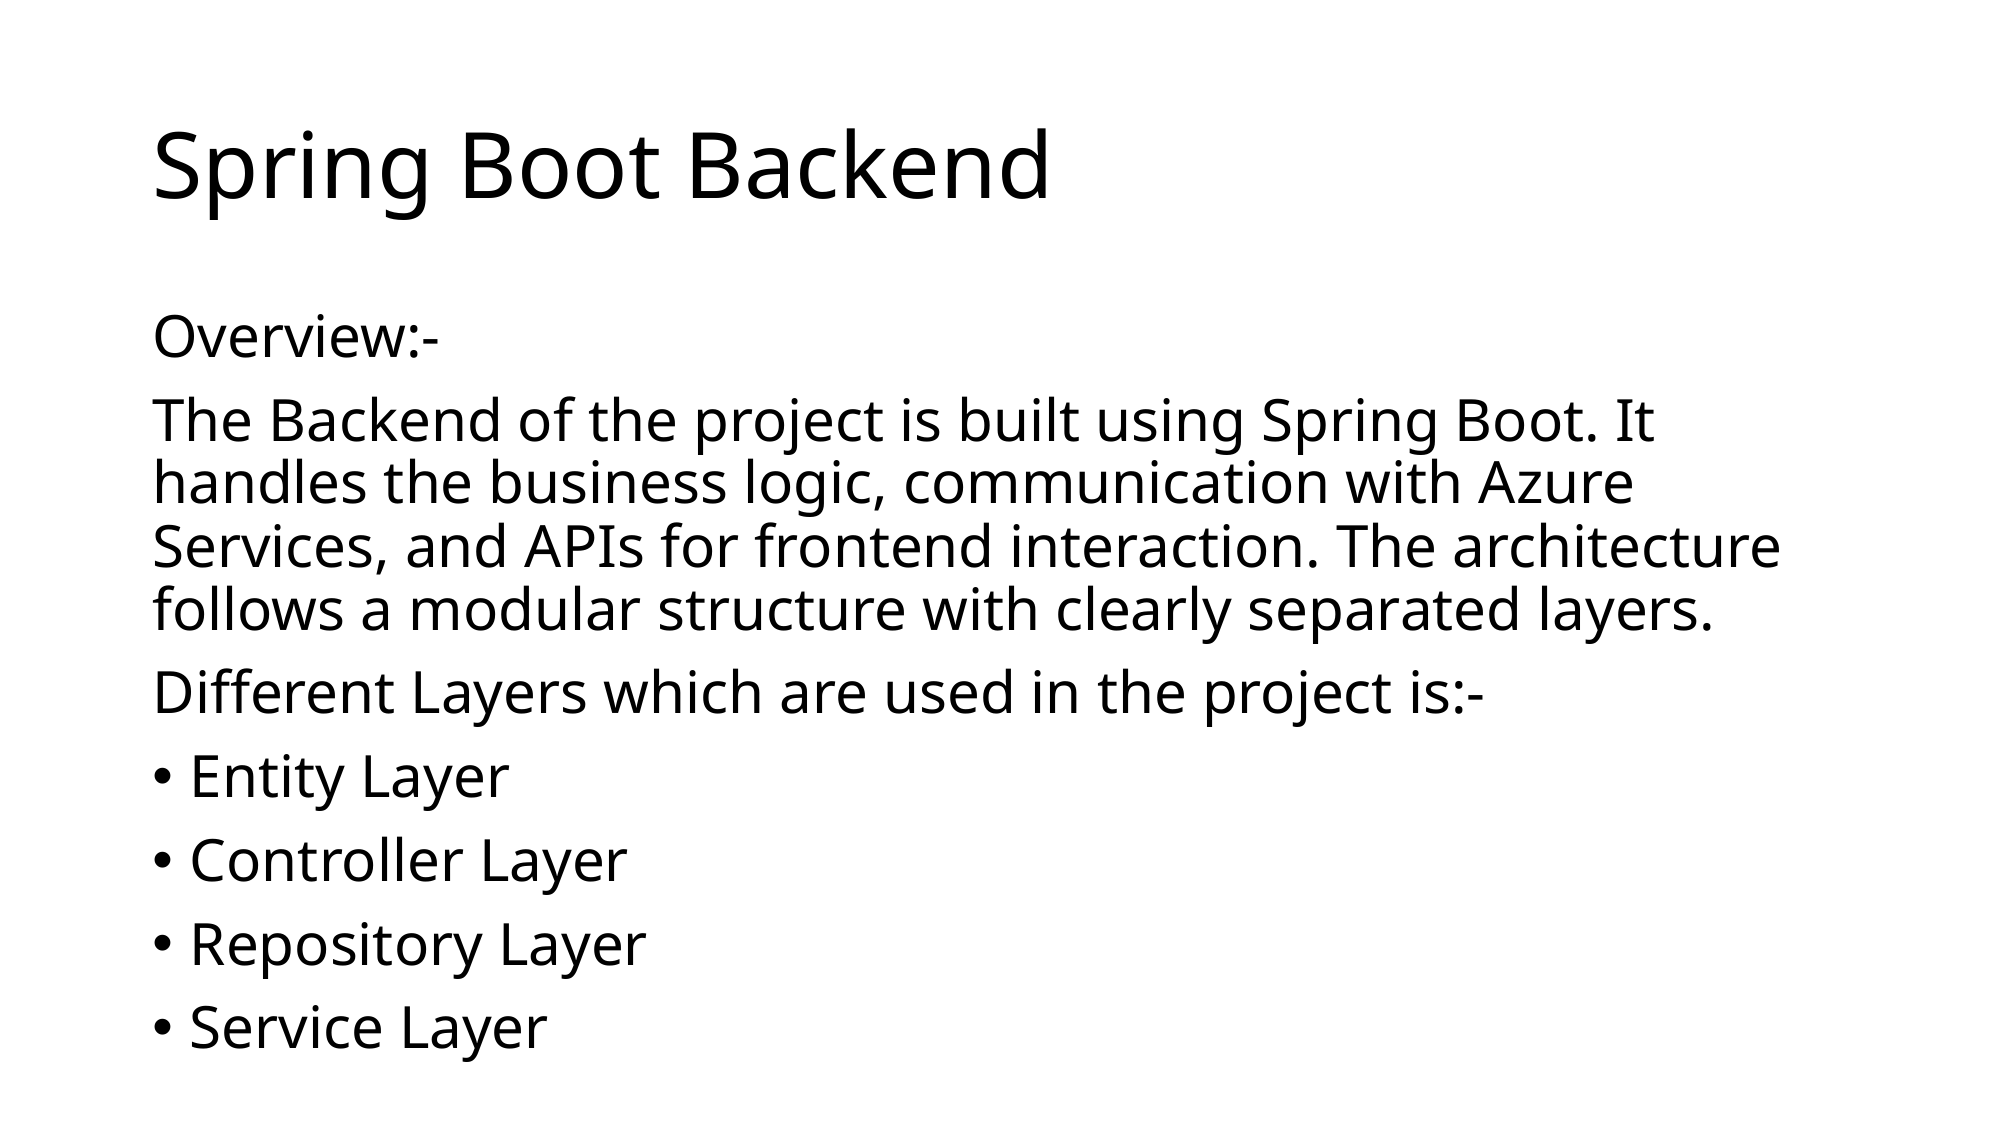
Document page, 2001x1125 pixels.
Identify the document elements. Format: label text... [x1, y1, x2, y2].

title Spring Boot Backend [137, 59, 1863, 278]
list Overview:- The Backend of the project is built using Spring Boot. It handles the business logic, communication with Azure Services, and APIs for frontend interaction. The architecture follows a modular structure with clearly separated layers. Different Layers which are used in the project is:- Entity Layer Controller Layer Repository Layer Service Layer [137, 299, 1863, 1090]
